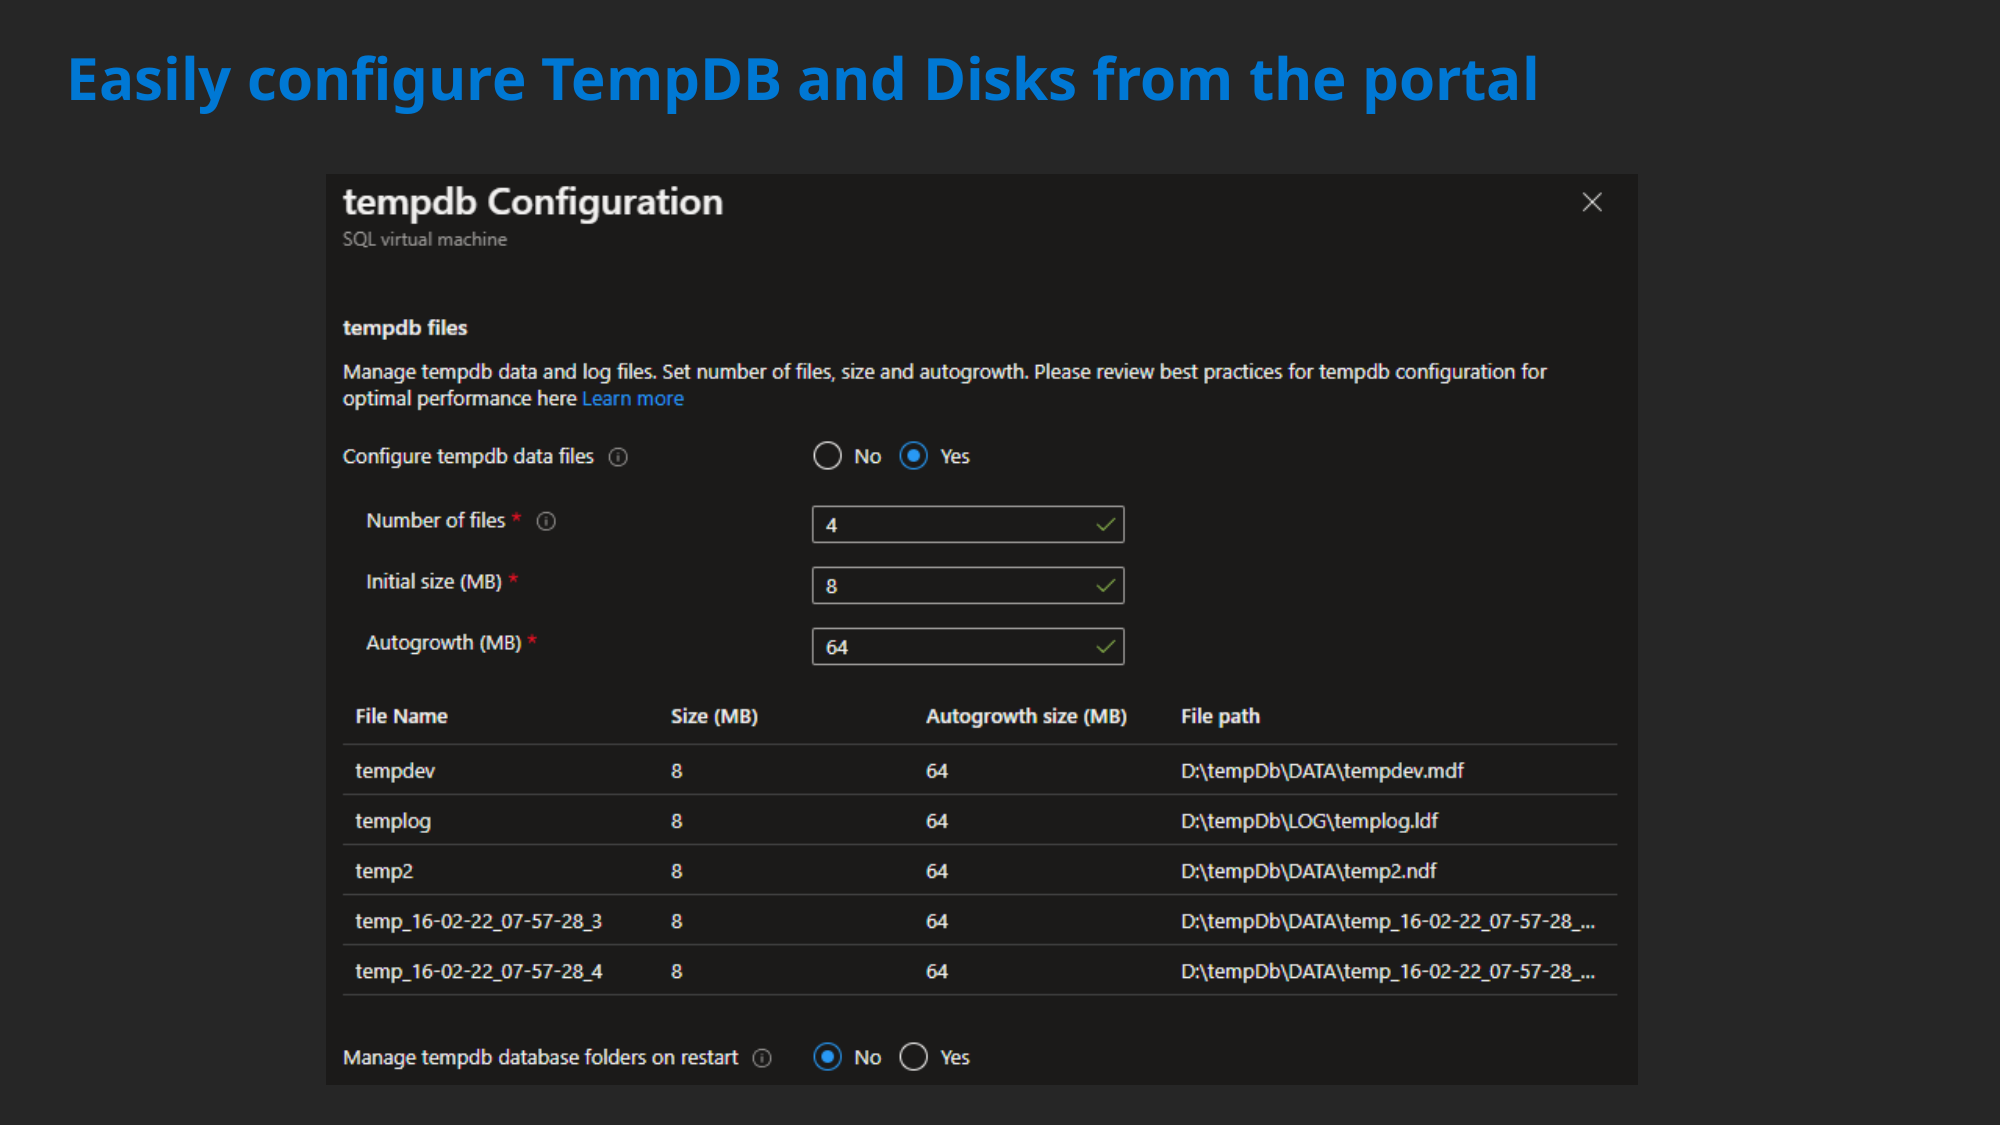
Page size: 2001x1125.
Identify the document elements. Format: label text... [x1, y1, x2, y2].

picture [326, 174, 1638, 1085]
text_box Easily configure TempDB and Disks from the portal [36, 25, 1638, 137]
